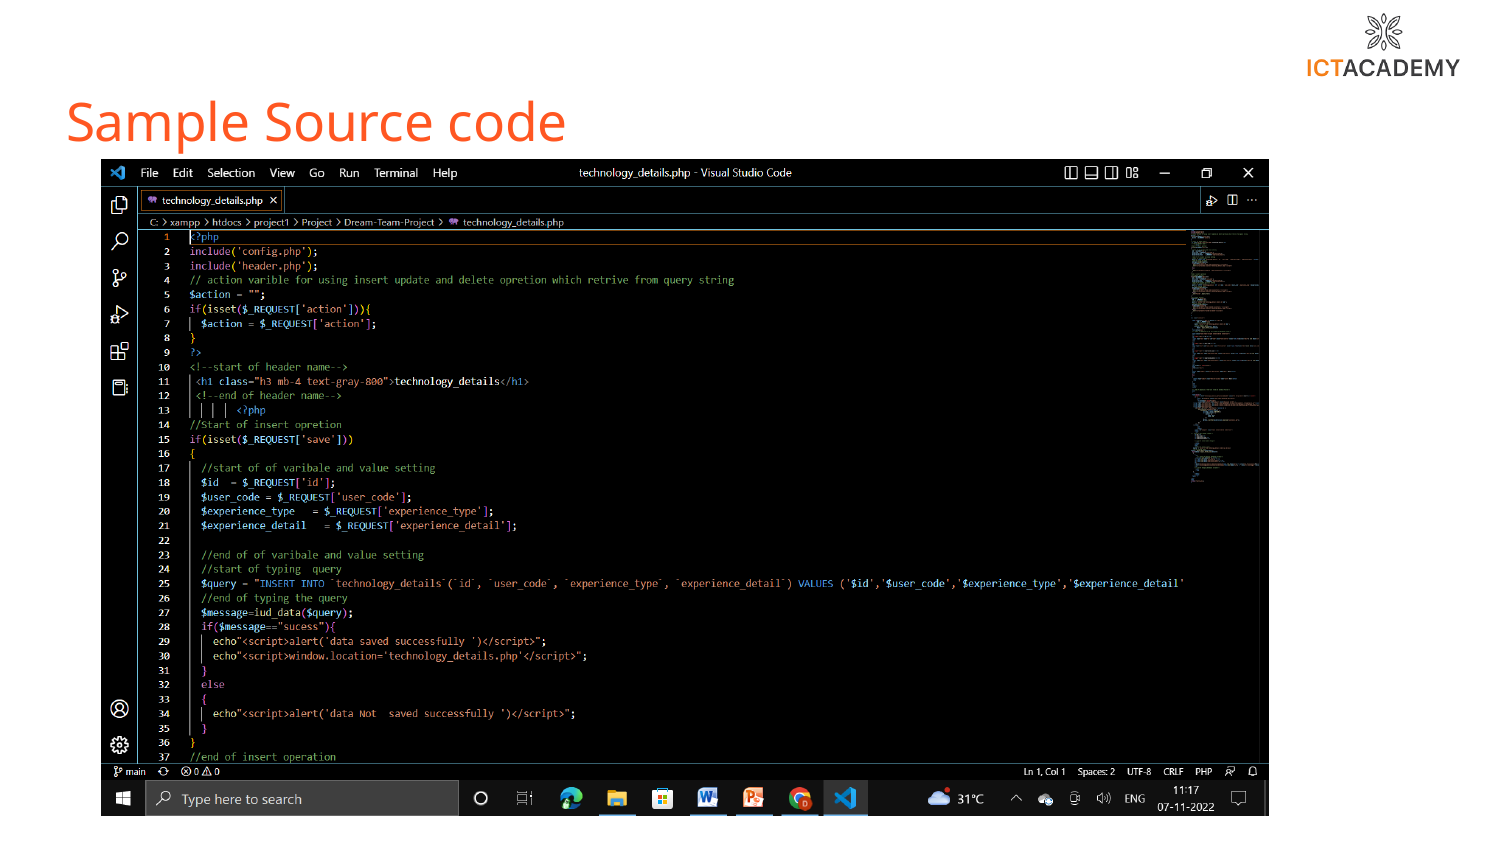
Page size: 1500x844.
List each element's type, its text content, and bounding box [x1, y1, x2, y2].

picture [100, 158, 1269, 817]
title Sample Source code [51, 72, 1449, 167]
picture [1273, 5, 1494, 84]
